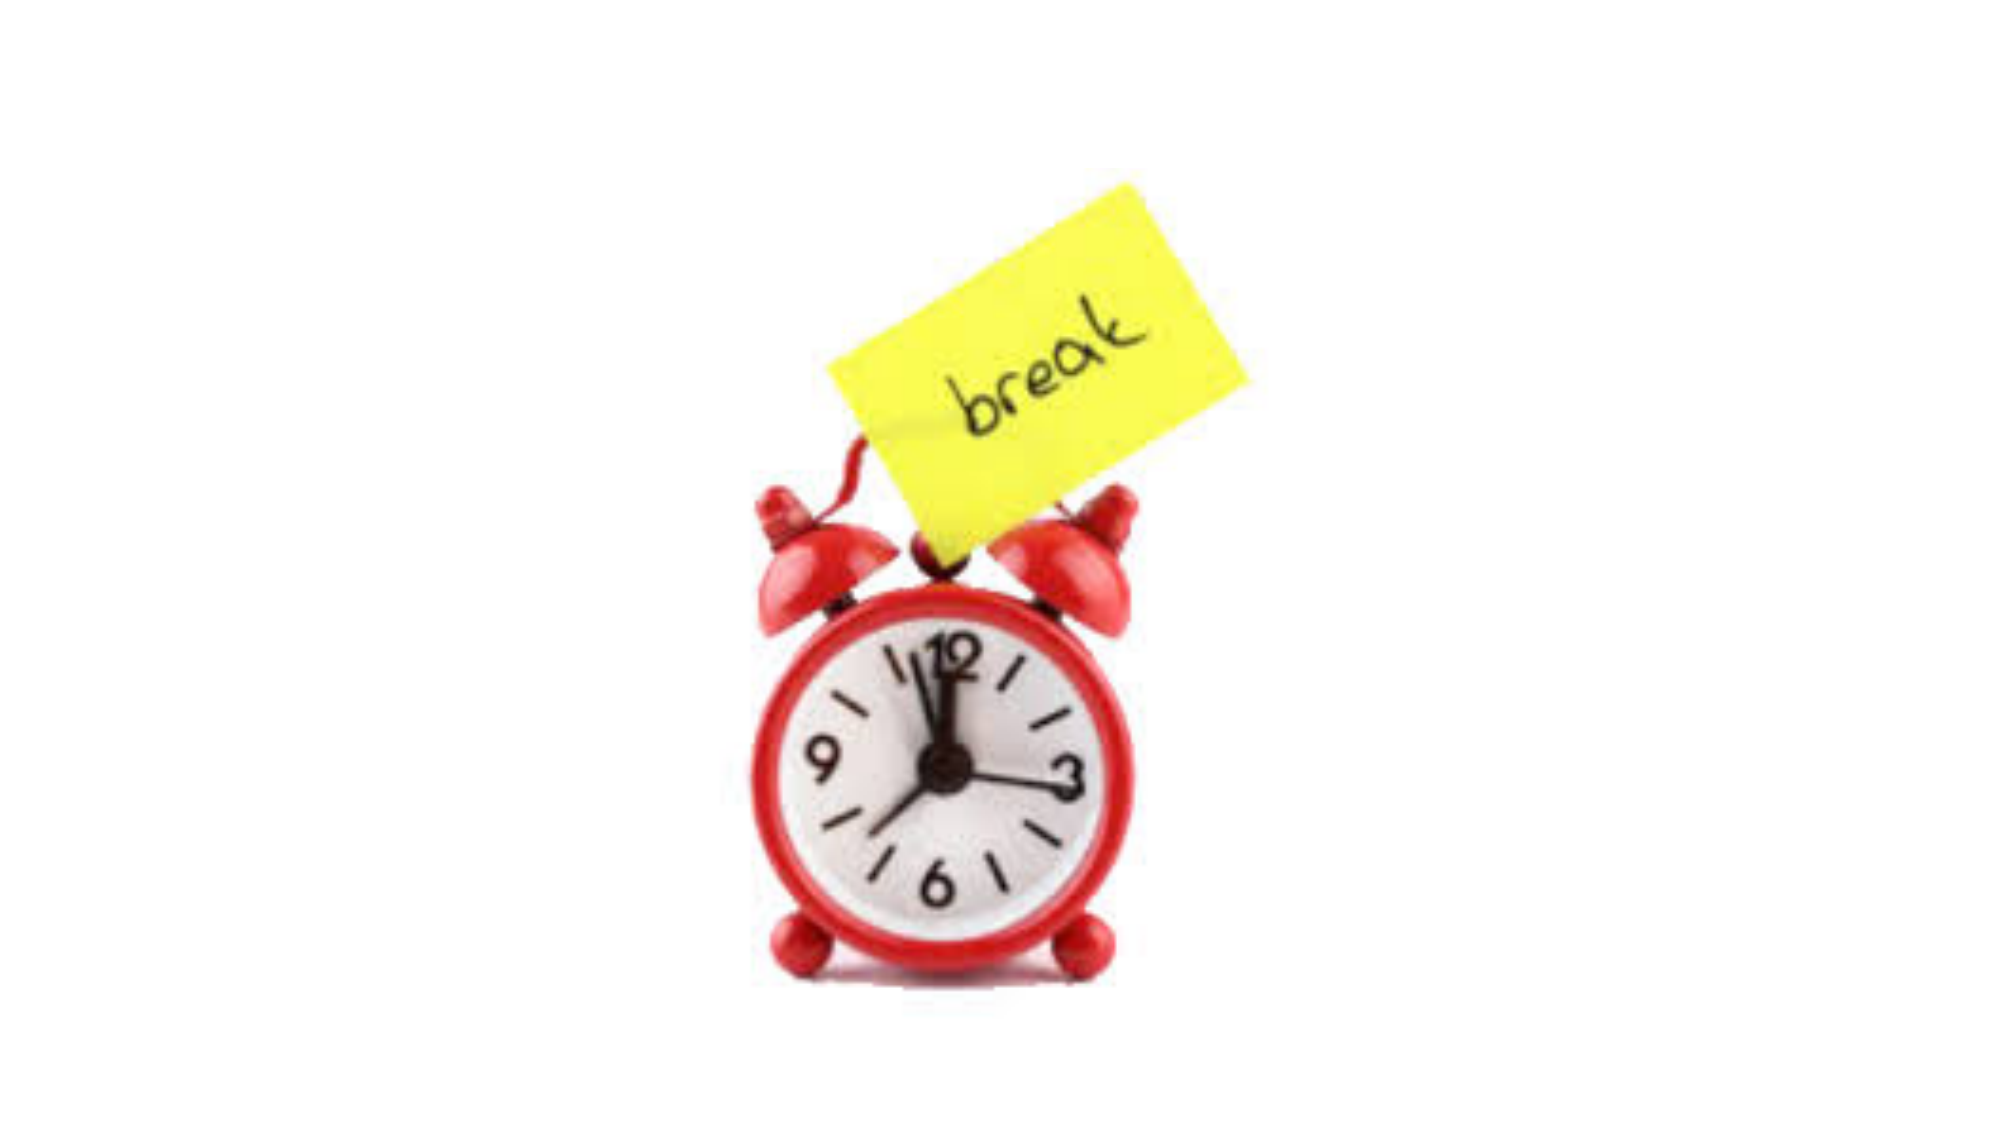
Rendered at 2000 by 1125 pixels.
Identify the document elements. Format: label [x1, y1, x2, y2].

picture [540, 168, 1394, 1022]
